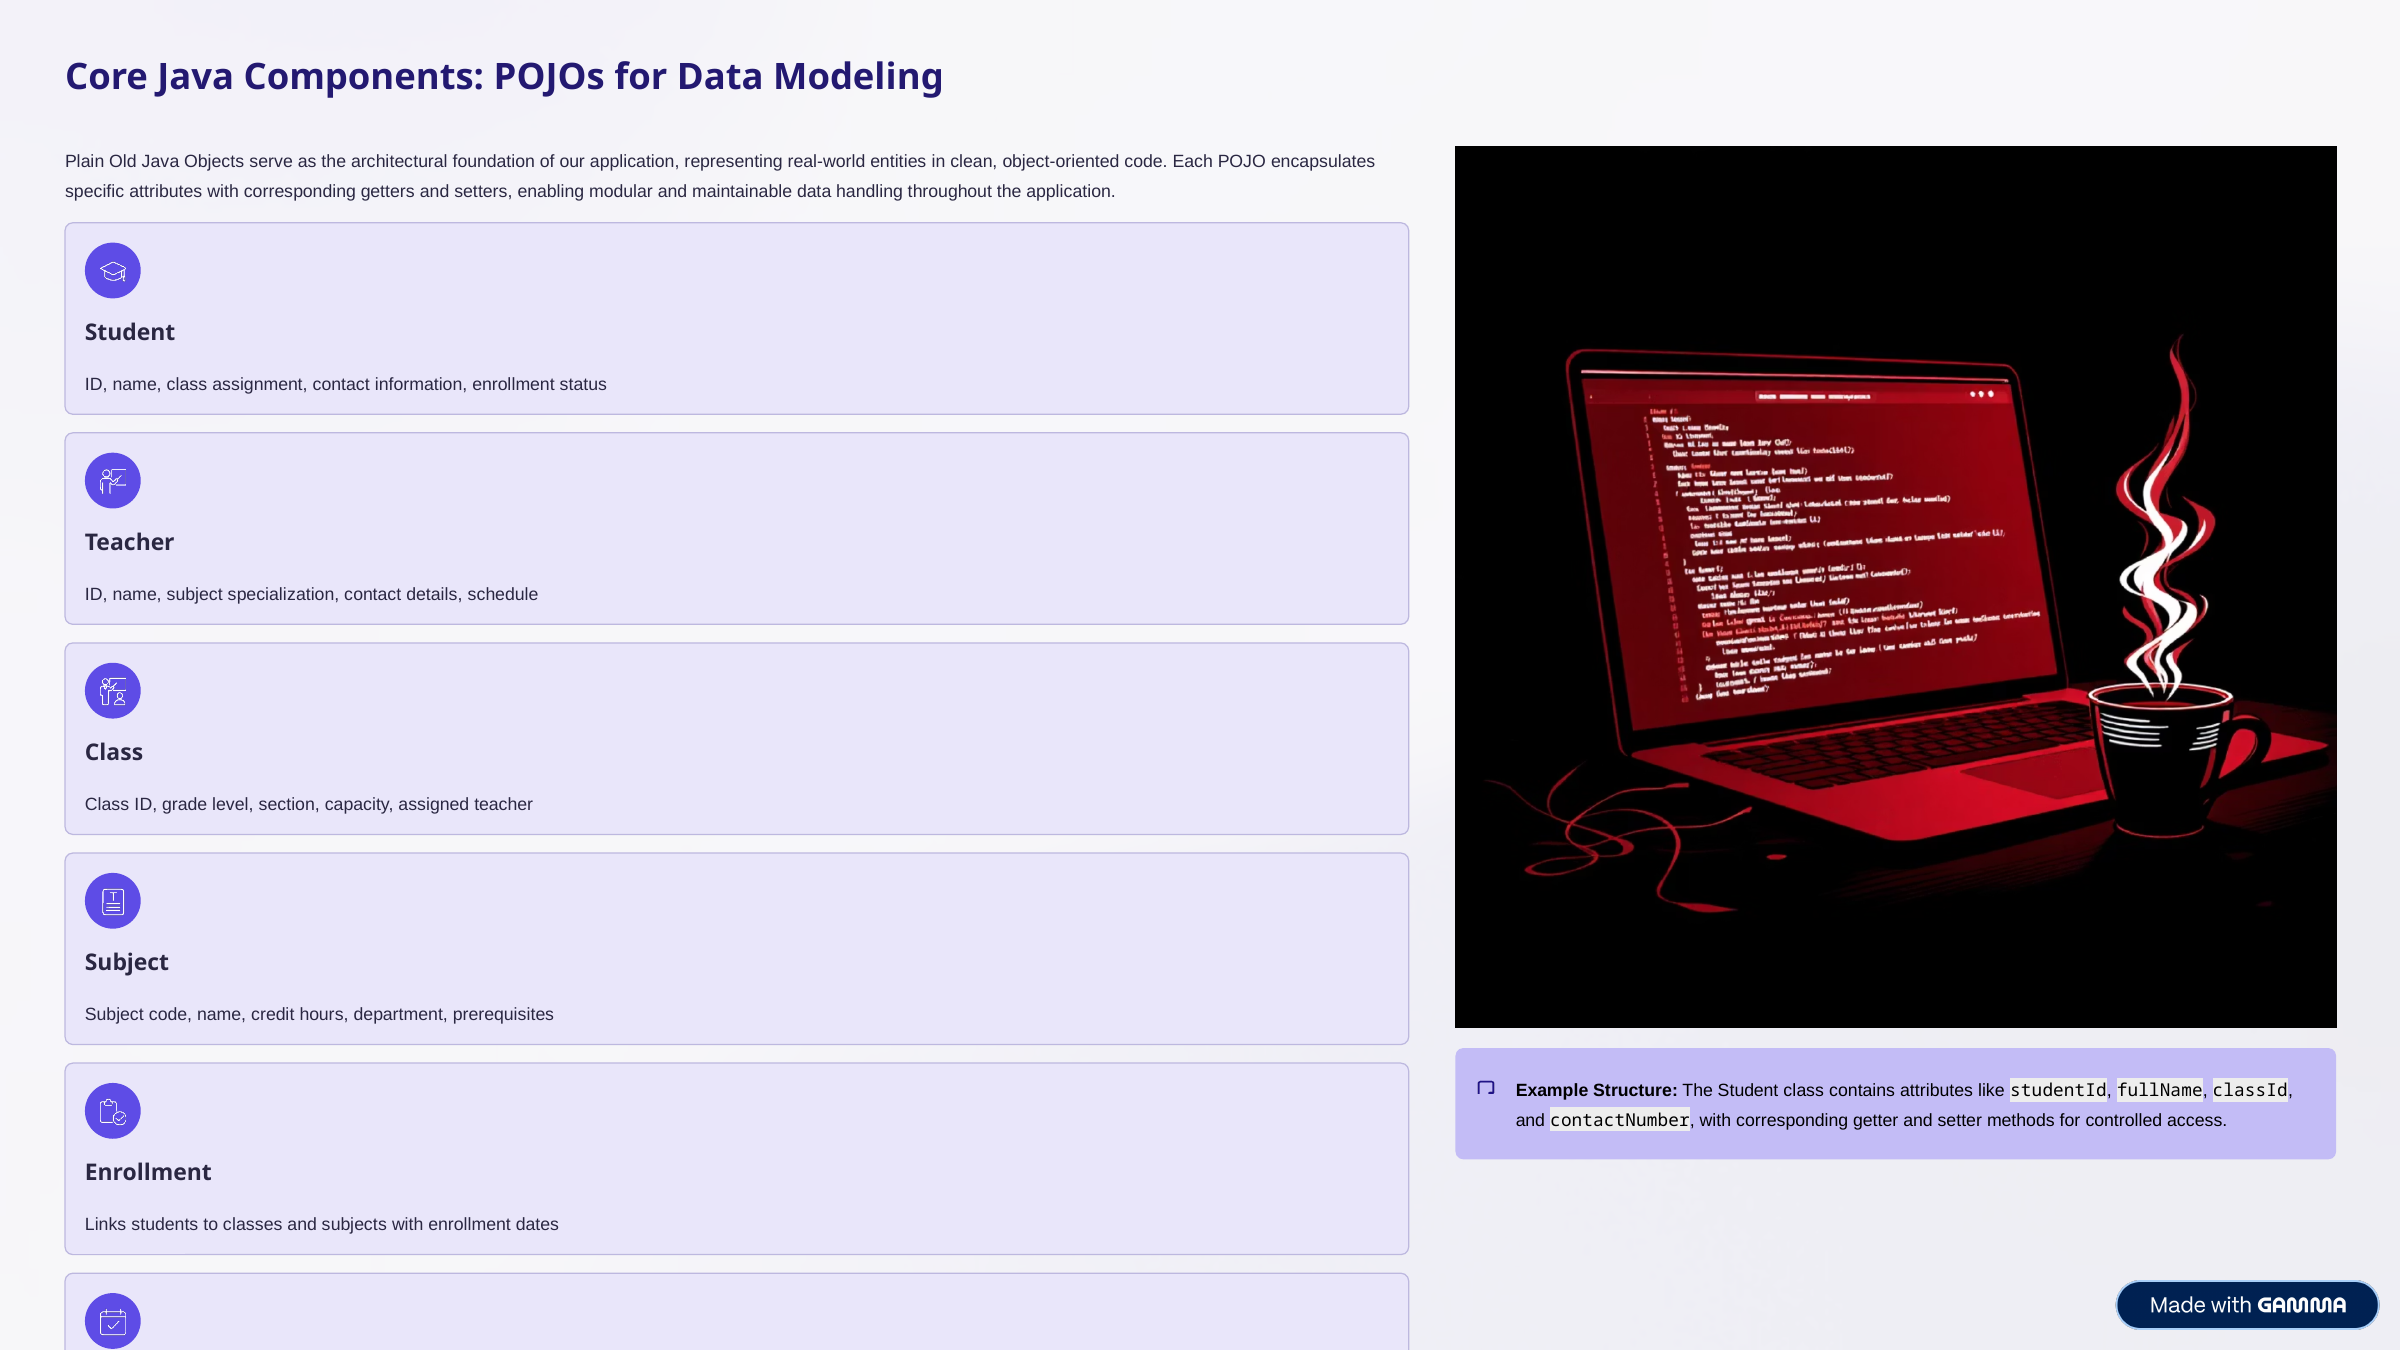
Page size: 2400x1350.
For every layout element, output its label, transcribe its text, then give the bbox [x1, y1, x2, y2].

text_box [84, 662, 141, 719]
text_box [65, 222, 1409, 415]
text_box [84, 452, 141, 509]
picture [100, 1305, 126, 1337]
text_box Class ID, grade level, section, capacity, assigned teacher [84, 784, 1389, 815]
text_box ID, name, subject specialization, contact details, schedule [84, 574, 1389, 605]
text_box Links students to classes and subjects with enrollment dates [84, 1204, 1389, 1235]
text_box [84, 1082, 141, 1139]
text_box Teacher [84, 527, 318, 557]
text_box [65, 642, 1409, 835]
text_box Subject code, name, credit hours, department, prerequisites [84, 994, 1389, 1025]
picture [1473, 1074, 1498, 1094]
text_box ID, name, class assignment, contact information, enrollment status [84, 364, 1389, 395]
text_box Example Structure: The Student class contains attributes like studentId, fullName, classId, and contactNumber, with corresponding getter and setter methods for controlled access. [1515, 1071, 2318, 1134]
picture [100, 1095, 126, 1127]
text_box [1455, 1048, 2337, 1160]
text_box Core Java Components: POJOs for Data Modeling [65, 51, 930, 98]
picture [100, 885, 126, 917]
picture [2106, 1271, 2389, 1339]
text_box Student [84, 316, 318, 346]
text_box Plain Old Java Objects serve as the architectural foundation of our application, representing real-world entities in clean, object-oriented code. Each POJO encapsulates specific attributes with corresponding getters and setters, enabling modular and maintainable data handling throughout the application. [65, 142, 1409, 202]
picture [100, 464, 126, 497]
text_box [65, 432, 1409, 625]
text_box [84, 1293, 141, 1349]
text_box [84, 242, 141, 299]
text_box [65, 853, 1409, 1045]
picture [1455, 146, 2337, 1028]
text_box Enrollment [84, 1157, 318, 1187]
picture [100, 674, 126, 707]
text_box Subject [84, 947, 318, 977]
text_box [84, 872, 141, 929]
picture [100, 254, 126, 287]
text_box Class [84, 737, 318, 767]
text_box [65, 1063, 1409, 1255]
text_box [65, 1273, 1409, 1350]
